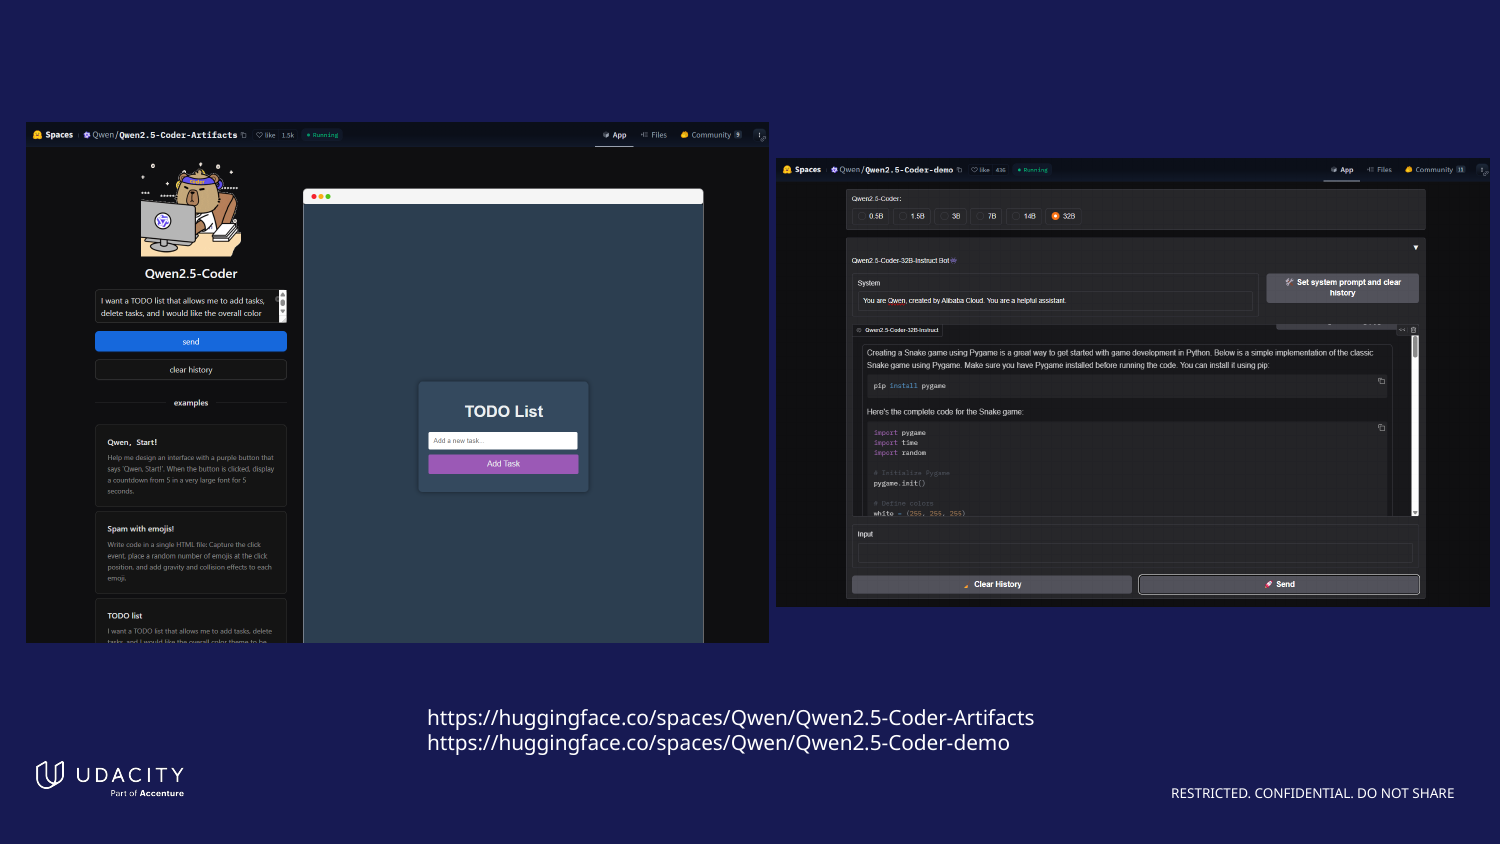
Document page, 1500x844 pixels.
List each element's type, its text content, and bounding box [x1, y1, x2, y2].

picture [36, 759, 184, 801]
picture [776, 158, 1490, 608]
picture [26, 122, 769, 643]
text_box https://huggingface.co/spaces/Qwen/Qwen2.5-Coder-Artifacts https://huggingface.co/spaces/Qwen/Qwen2.5-Coder-demo [412, 696, 1125, 762]
